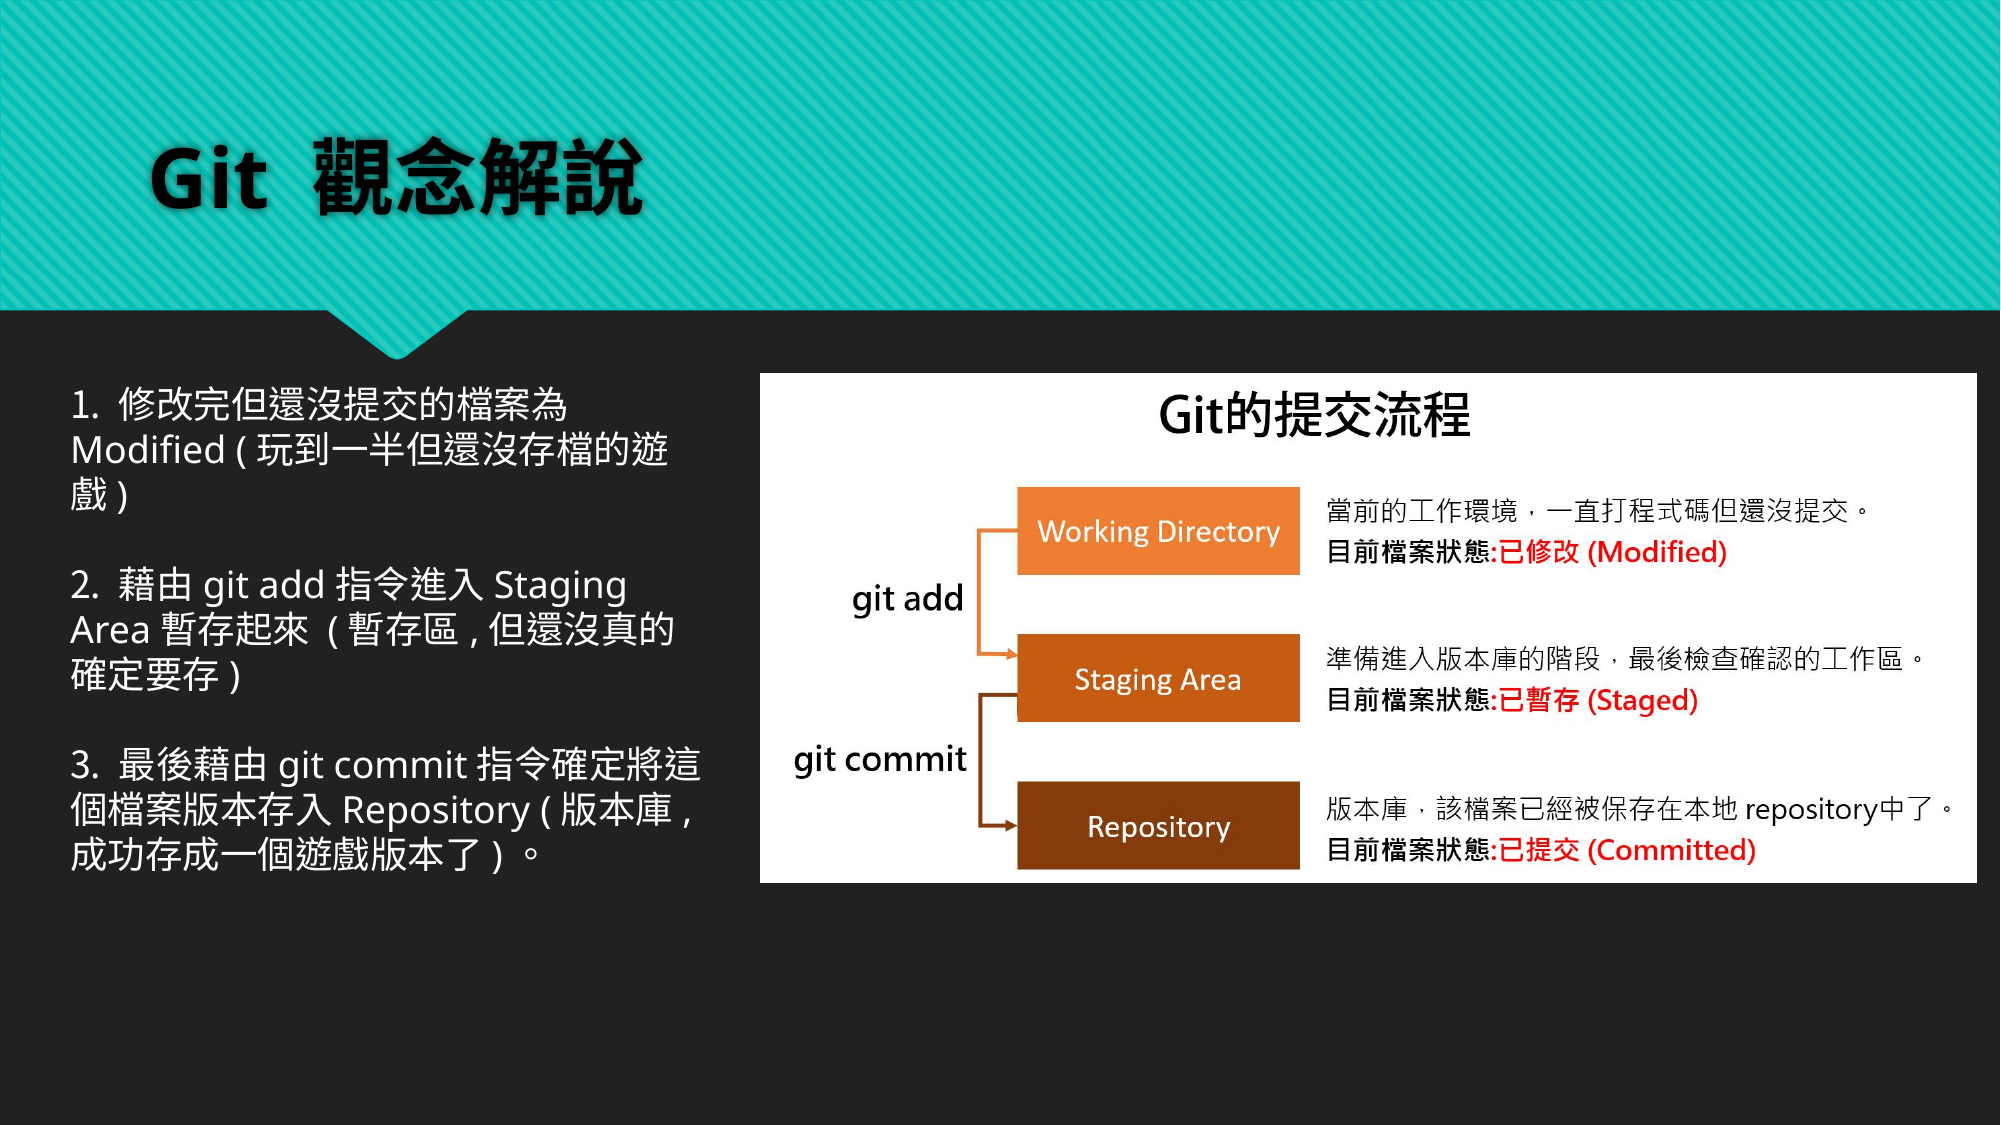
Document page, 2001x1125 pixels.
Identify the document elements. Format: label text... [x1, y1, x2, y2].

title Git 觀念解說 [132, 73, 1868, 233]
picture [760, 373, 1977, 884]
text_box 修改完但還沒提交的檔案為Modified (玩到一半但還沒存檔的遊戲) 藉由git add指令進入Staging Area暫存起來 (暫存區,但還沒真的確定要存) 最後藉由git commit指令確定將這個檔案版本存入Repository (版本庫,成功存成一個遊戲版本了)。 [55, 373, 728, 884]
